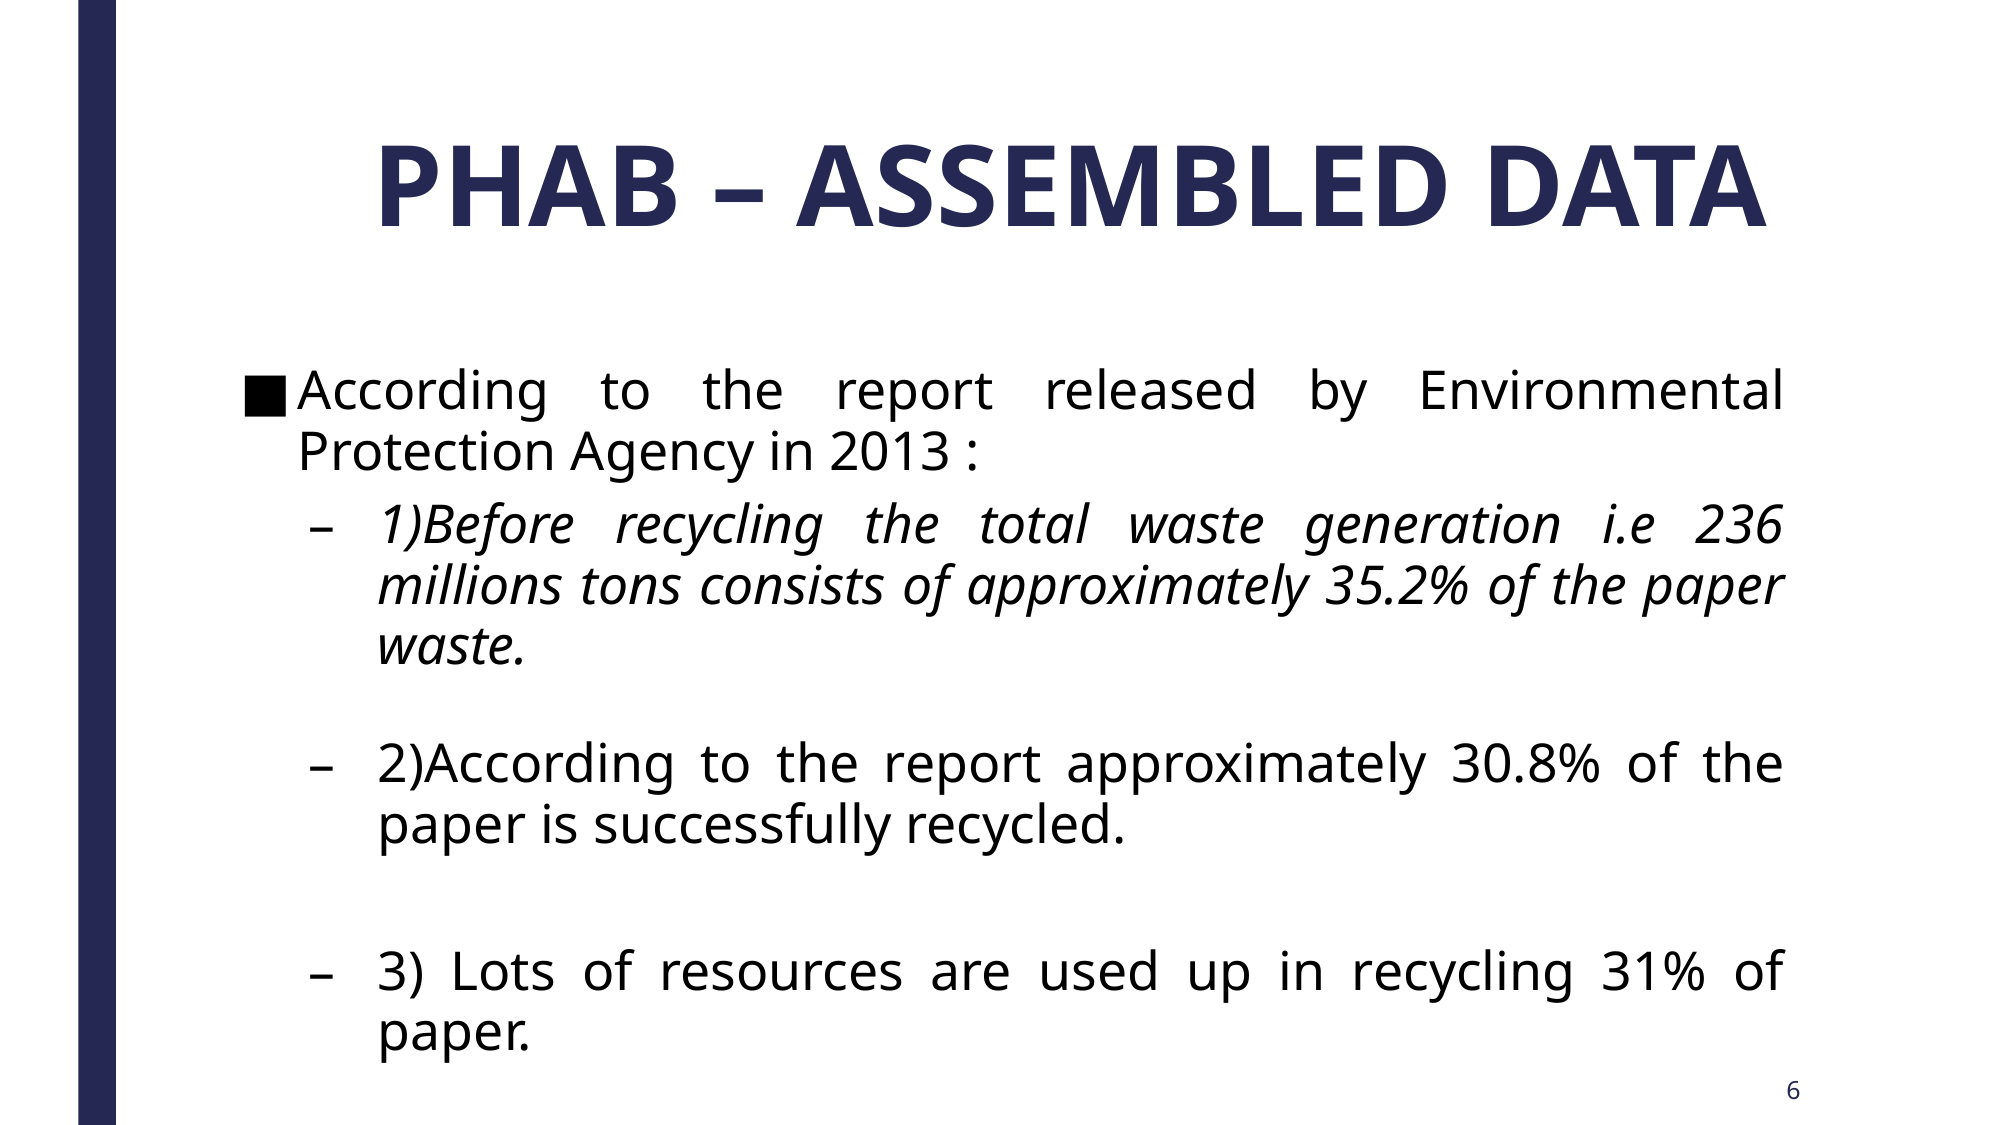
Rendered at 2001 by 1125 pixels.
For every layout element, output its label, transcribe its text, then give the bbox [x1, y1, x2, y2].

text_box [252, 72, 1773, 297]
text_box PHAB – ASSEMBLED DATA [357, 106, 1783, 257]
slide_number 6 [1553, 1058, 1816, 1125]
list According to the report released by Environmental Protection Agency in 2013 : 1)Before recycling the total waste generation i.e 236 millions tons consists of approximately 35.2% of the paper waste. 2)According to the report approximately 30.8% of the paper is successfully recycled. 3) Lots of resources are used up in recycling 31% of paper. [225, 354, 1800, 1078]
